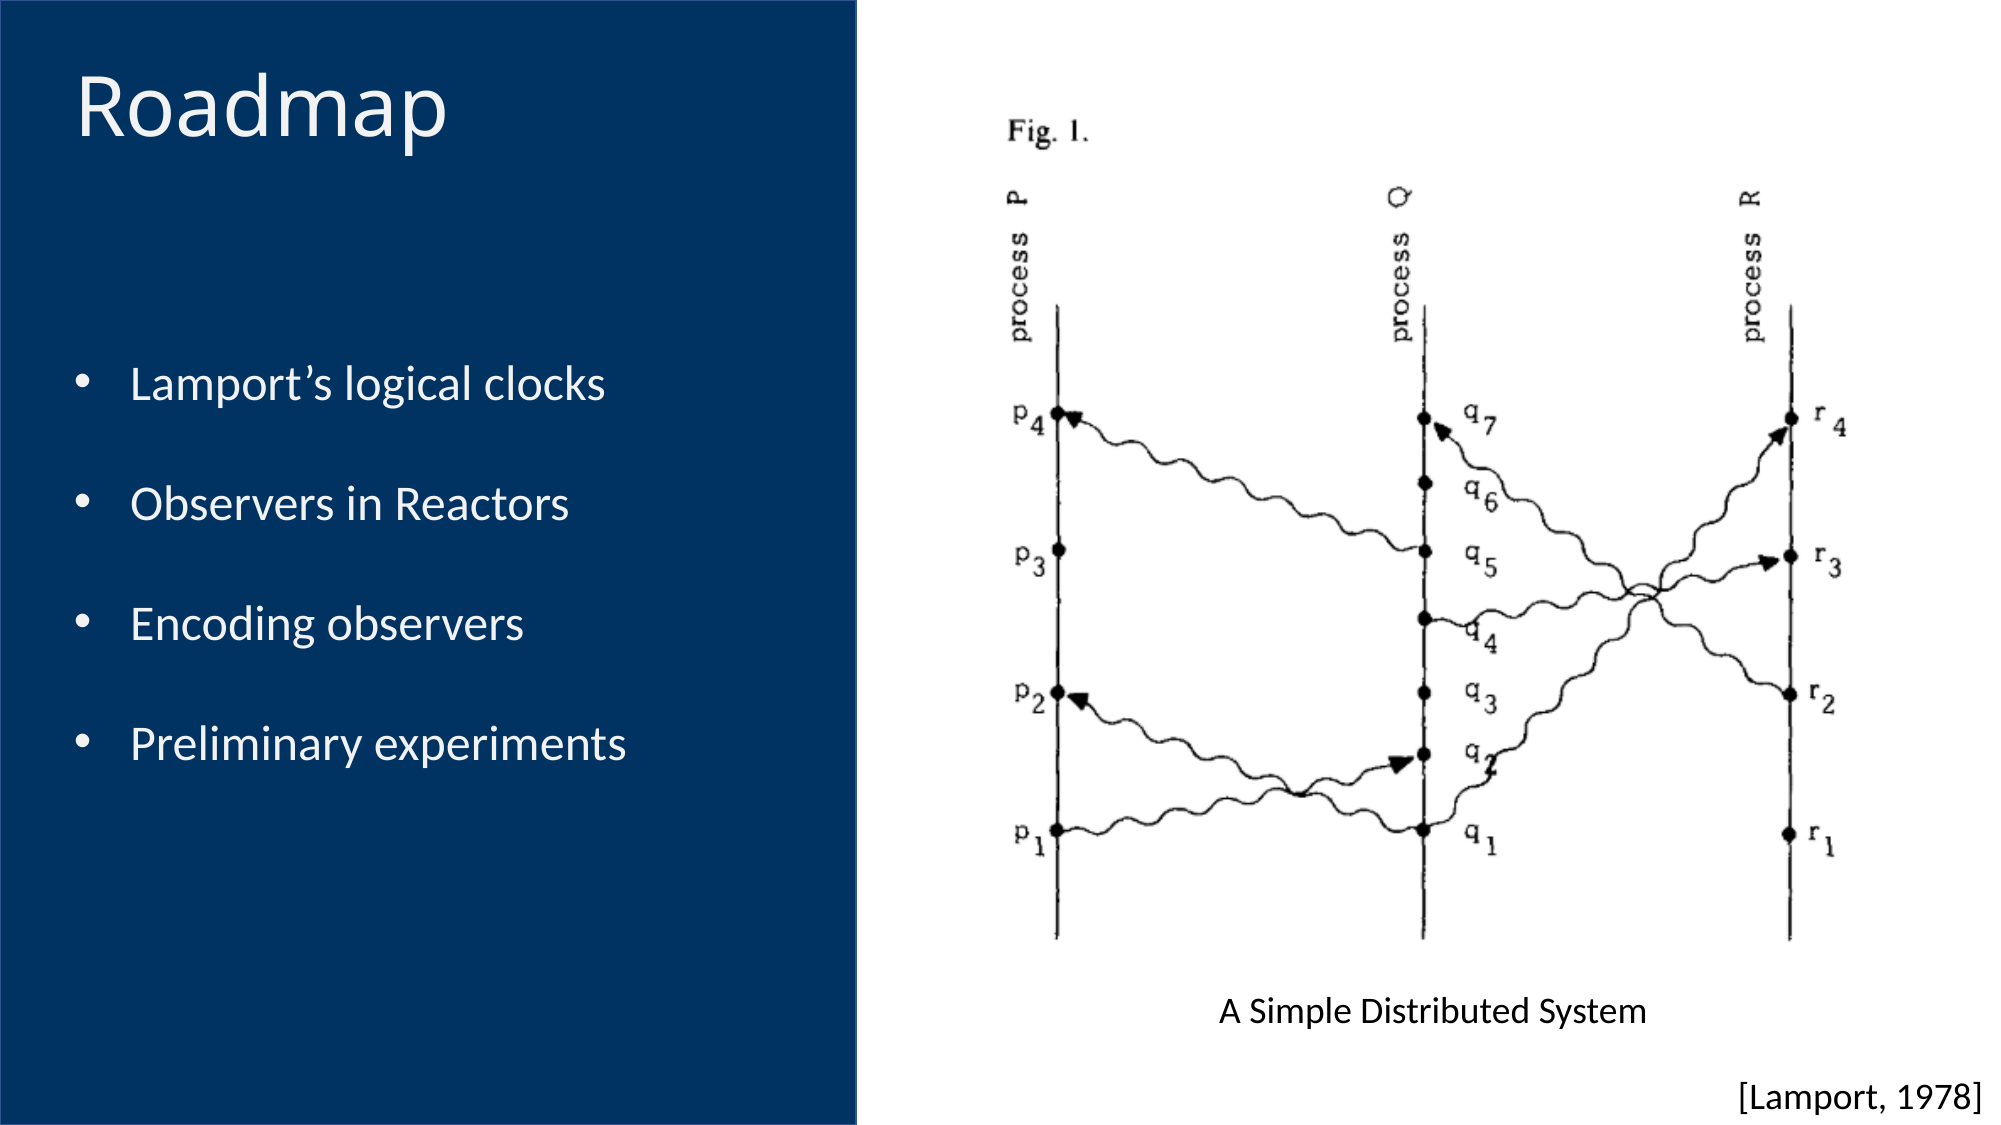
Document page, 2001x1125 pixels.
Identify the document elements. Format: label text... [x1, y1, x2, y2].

text_box Lamport’s logical clocks Observers in Reactors Encoding observers Preliminary experiments [59, 342, 797, 778]
text_box [Lamport, 1978] [1723, 1064, 1999, 1125]
picture [977, 84, 1890, 955]
text_box A Simple Distributed System [1204, 978, 1663, 1039]
title Roadmap [59, 22, 1636, 162]
text_box [0, 0, 857, 1125]
